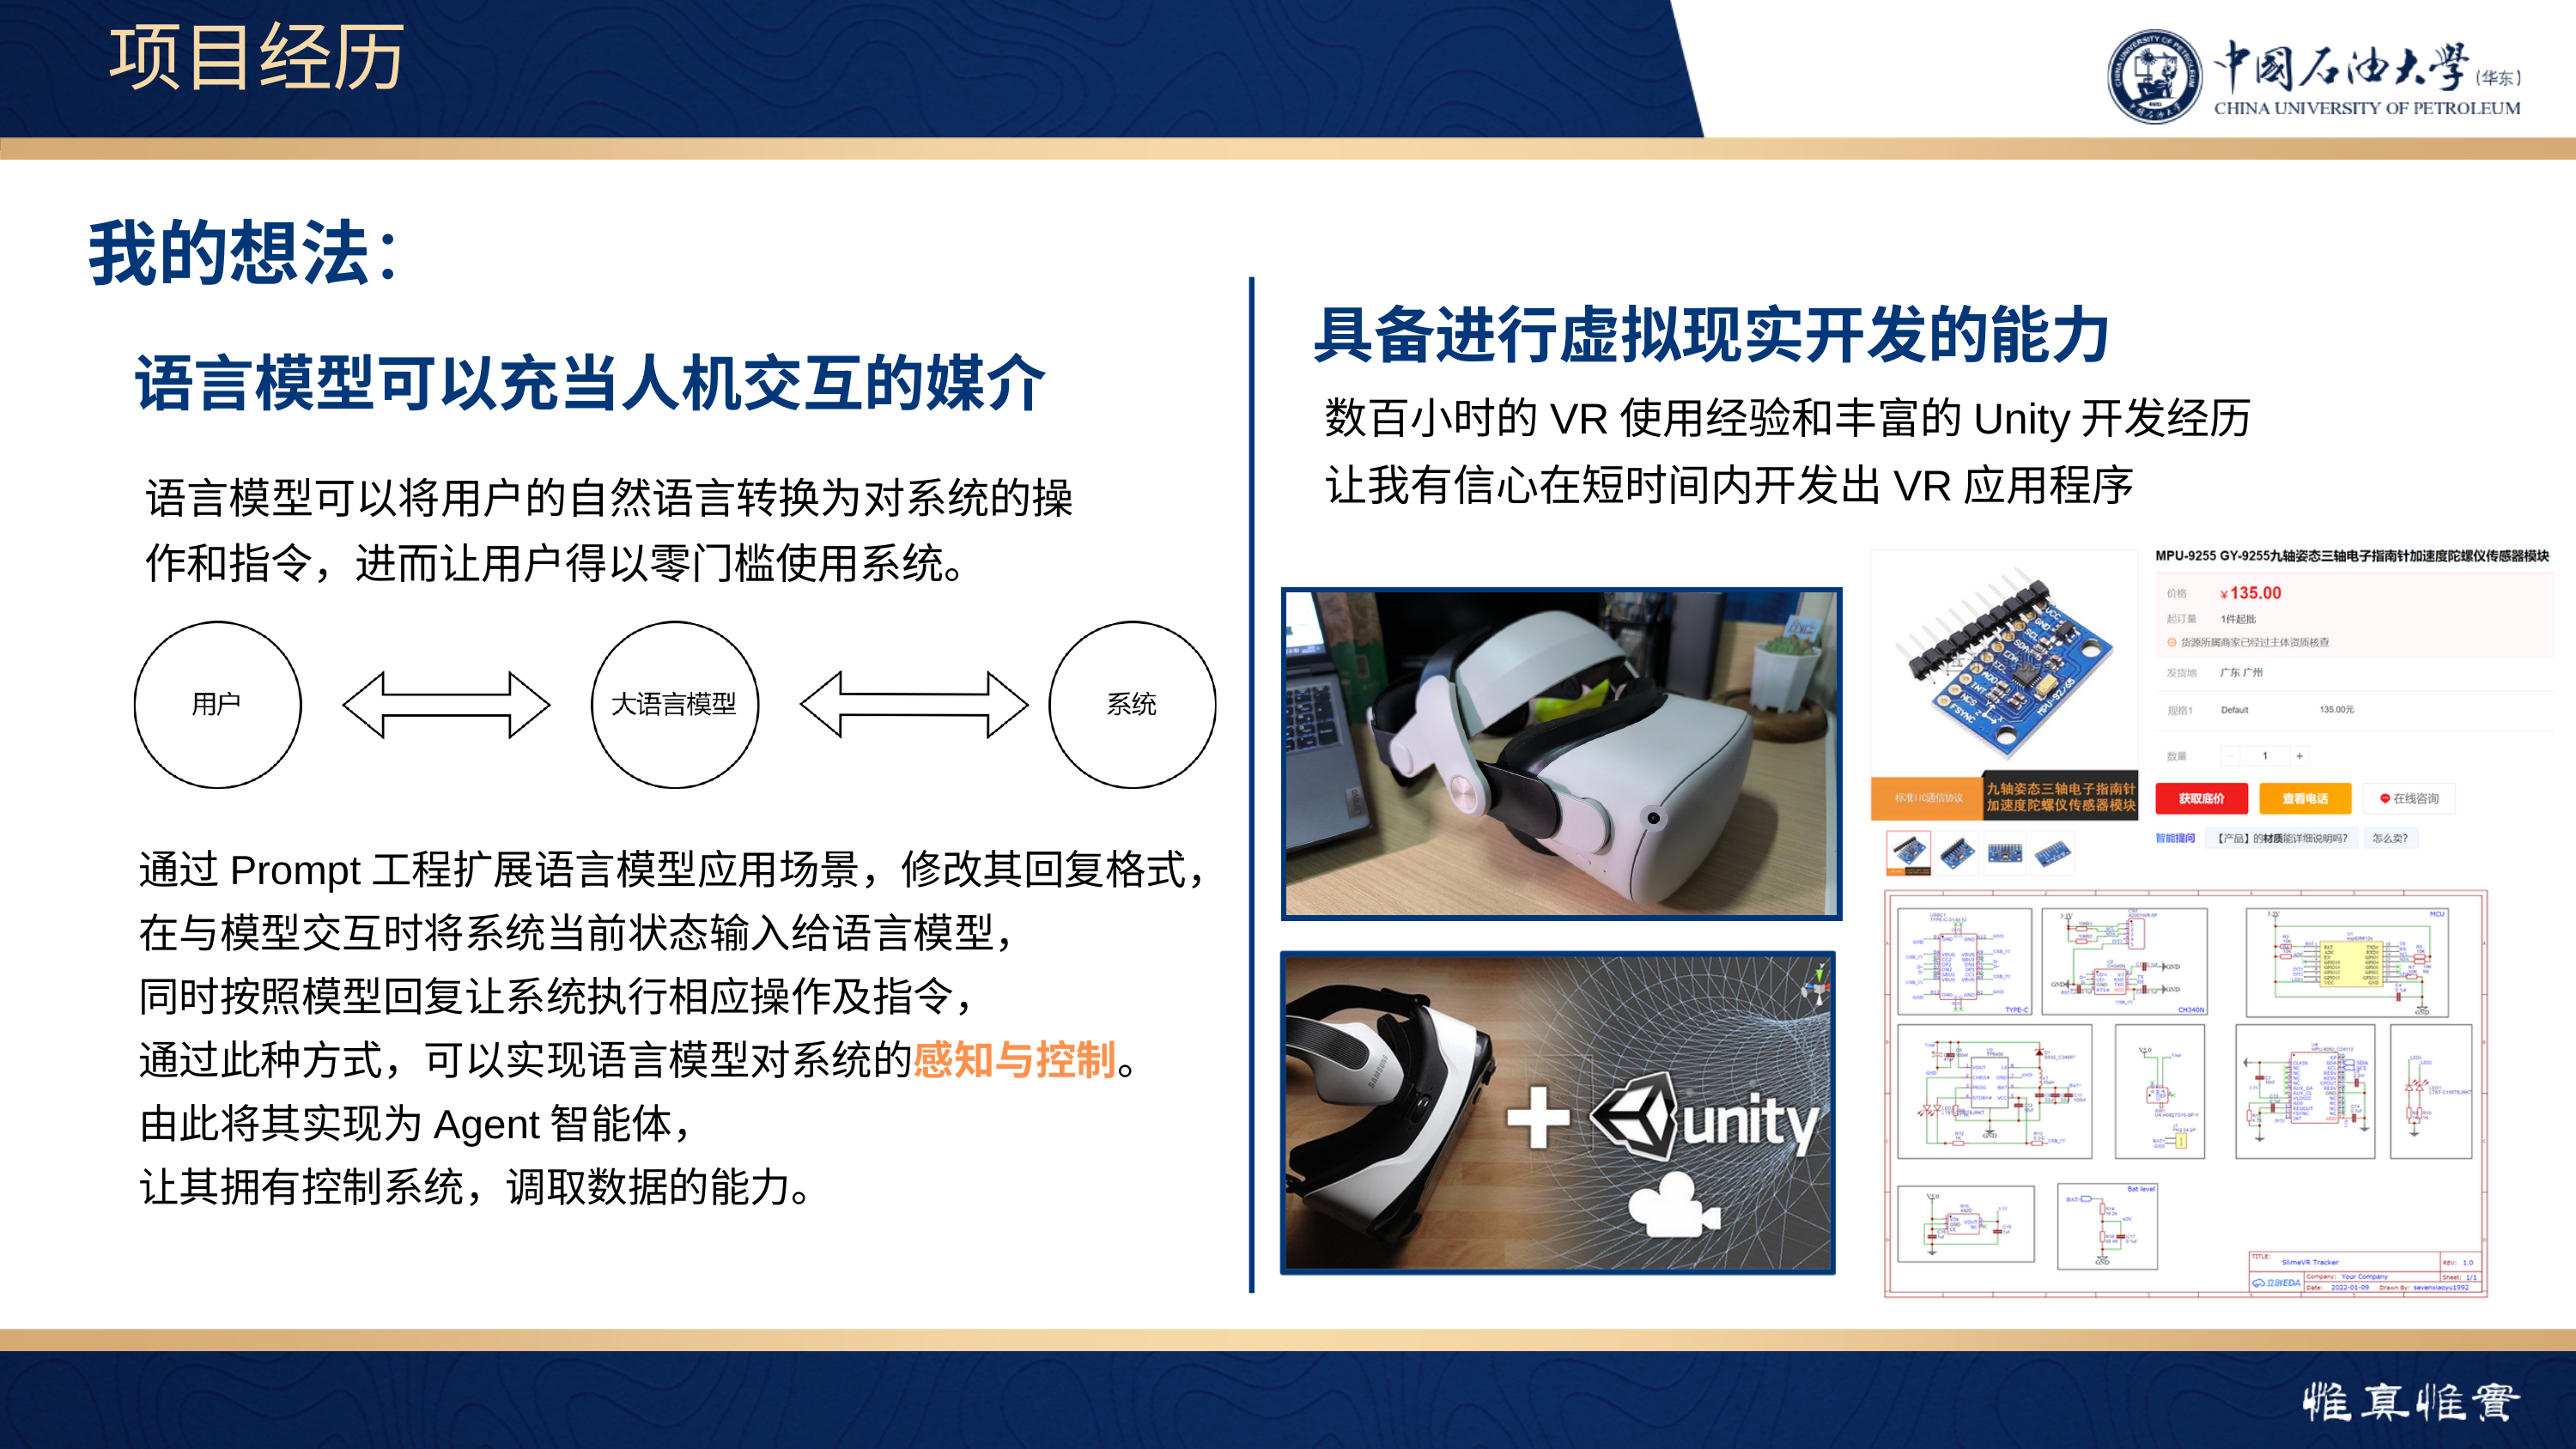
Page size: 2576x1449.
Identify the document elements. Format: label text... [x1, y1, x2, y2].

text_box [0, 1351, 2576, 1449]
text_box [1868, 545, 2555, 888]
text_box [2107, 29, 2203, 124]
text_box 语言模型可以将用户的自然语言转换为对系统的操作和指令，进而让用户得以零门槛使用系统。 [144, 456, 1074, 588]
text_box [133, 621, 1217, 789]
text_box [2213, 39, 2521, 114]
text_box [1882, 888, 2490, 1302]
text_box 项目经历 [107, 9, 568, 100]
text_box [1283, 590, 1840, 919]
text_box [2303, 1381, 2521, 1422]
text_box 具备进行虚拟现实开发的能力 [1170, 273, 2256, 370]
text_box 我的想法： [48, 183, 481, 294]
text_box [1279, 950, 1837, 1276]
text_box 语言模型可以充当人机交互的媒介 [53, 322, 1127, 418]
text_box 通过Prompt工程扩展语言模型应用场景，修改其回复格式， 在与模型交互时将系统当前状态输入给语言模型， 同时按照模型回复让系统执行相应操作及指令， 通过此种方式，可以实现语言模型对系统的感知与控制。 由此将其实现为Agent智能体， 让其拥有控制系统，调取数据的能力。 [138, 829, 1217, 1211]
text_box [0, 0, 1709, 137]
text_box [0, 1329, 2576, 1351]
text_box [0, 137, 2576, 160]
text_box 数百小时的VR使用经验和丰富的Unity开发经历 让我有信心在短时间内开发出VR应用程序 [1324, 375, 2275, 510]
